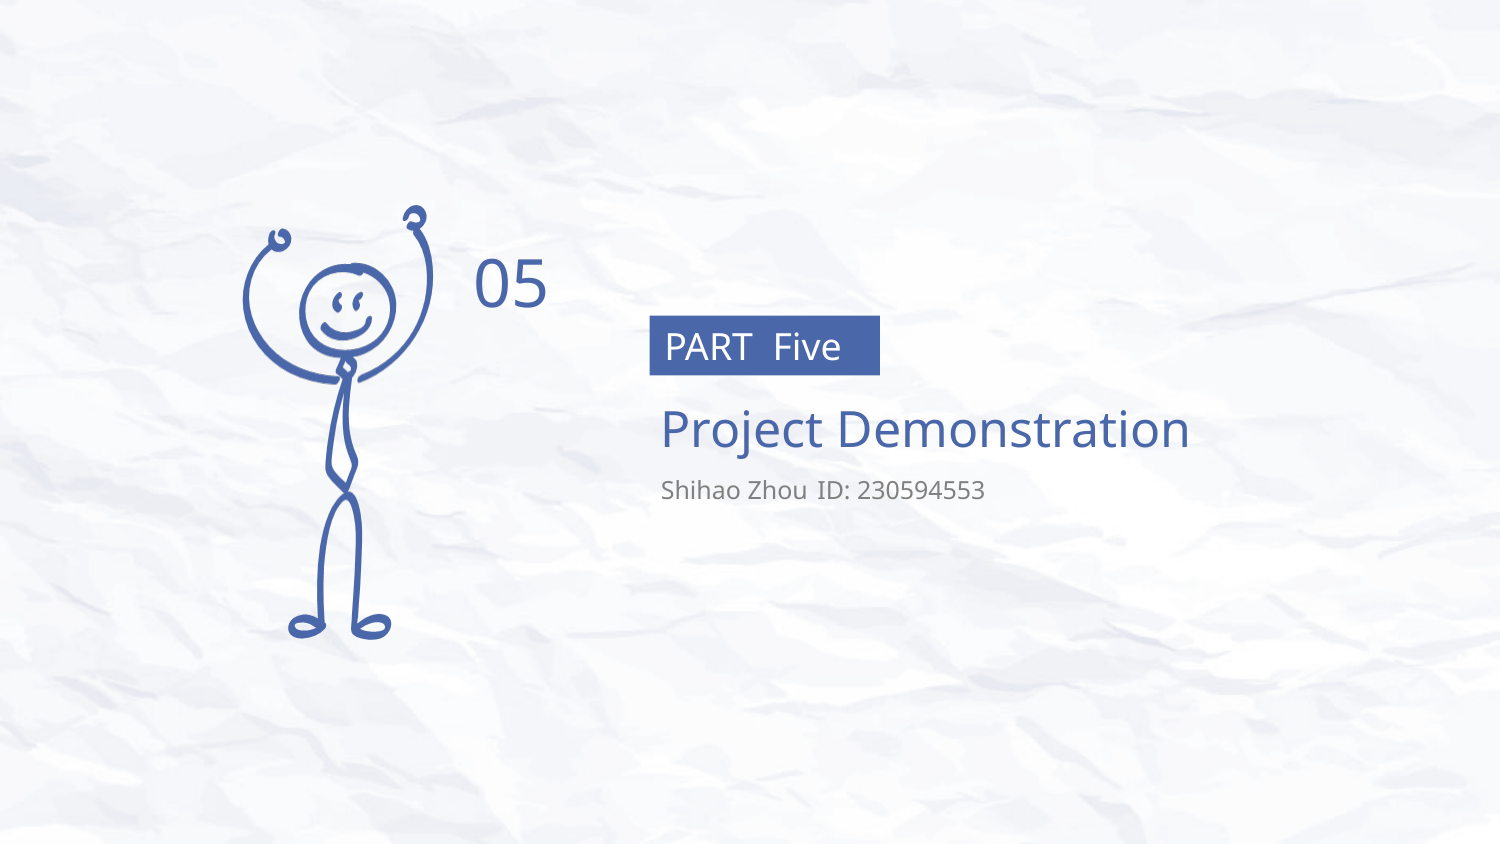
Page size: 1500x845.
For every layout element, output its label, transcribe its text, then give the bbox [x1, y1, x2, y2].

text_box PART Five [649, 315, 880, 376]
text_box 05 [461, 234, 561, 326]
picture [241, 204, 435, 640]
text_box Shihao Zhou ID: 230594553 [649, 468, 1040, 511]
text_box Project Demonstration [649, 392, 1204, 464]
